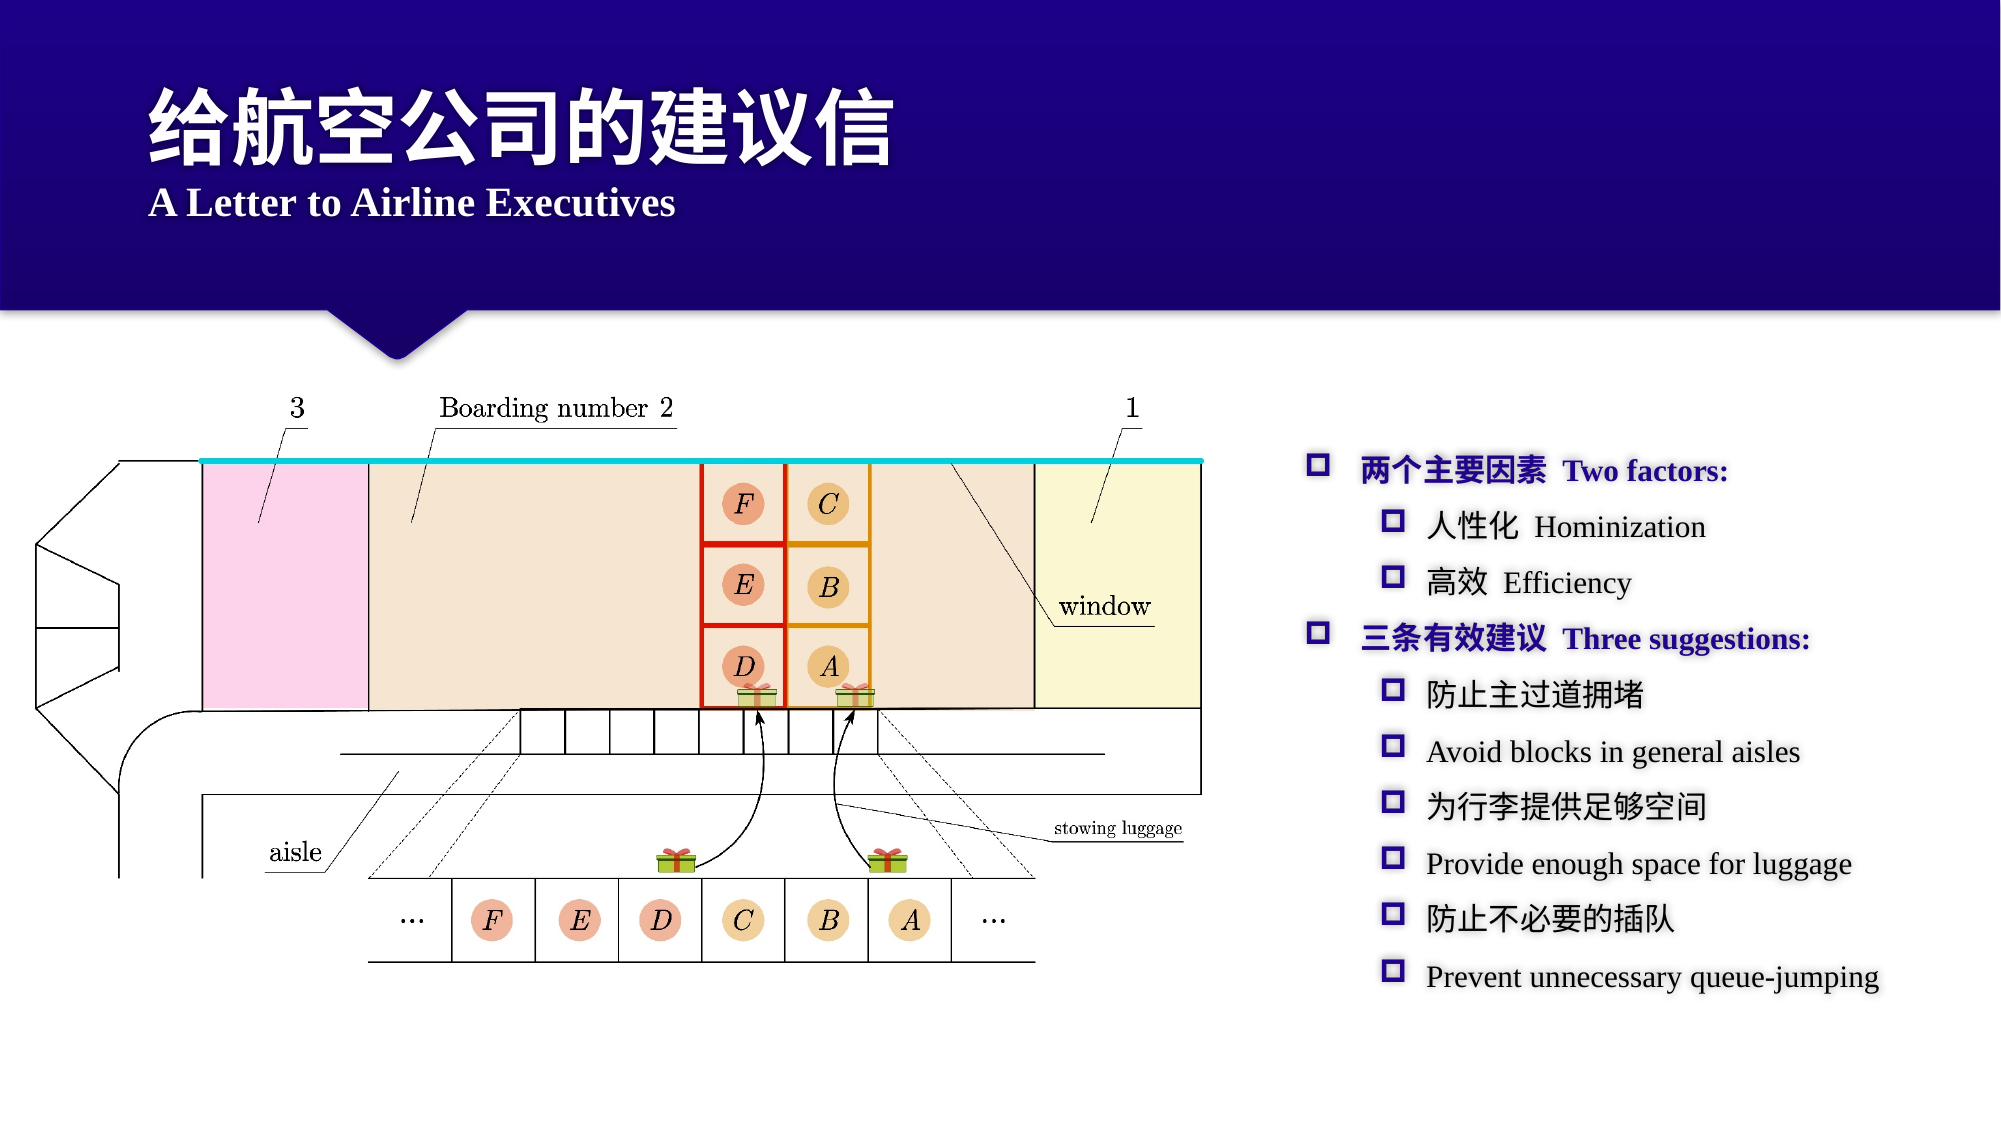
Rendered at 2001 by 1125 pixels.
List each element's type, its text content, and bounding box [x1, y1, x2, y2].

subtitle 两个主要因素 Two factors: 人性化 Hominization 高效 Efficiency 三条有效建议 Three suggestions: 防止主过道拥堵 Avoid blocks in general aisles 为行李提供足够空间 Provide enough space for luggage 防止不必要的插队 Prevent unnecessary queue-jumping [1289, 366, 2000, 1077]
title 给航空公司的建议信 A Letter to Airline Executives [132, 73, 1868, 233]
picture [23, 377, 1222, 974]
text_box [1226, 697, 1800, 974]
